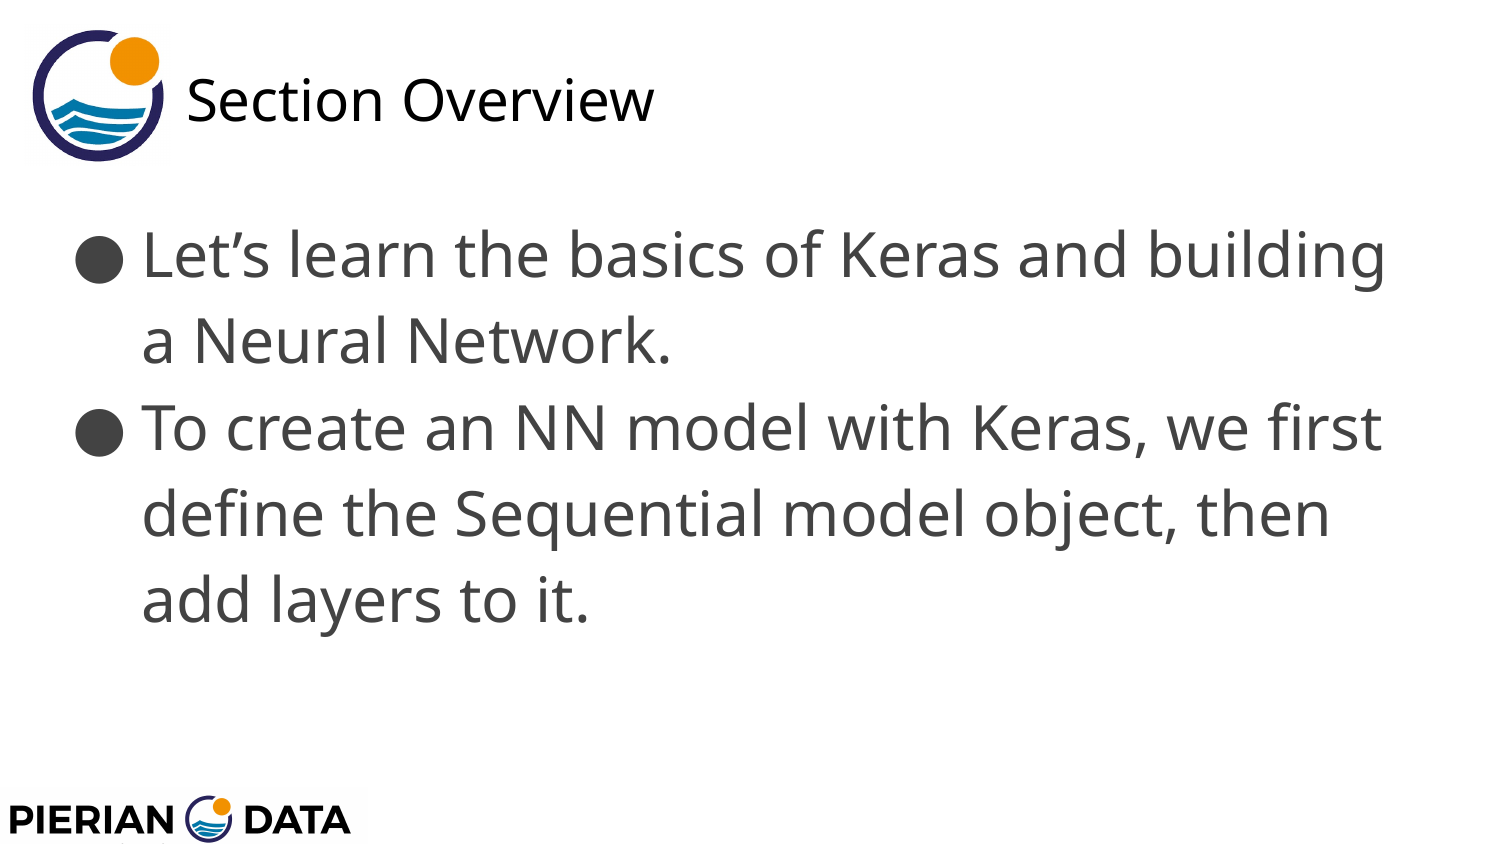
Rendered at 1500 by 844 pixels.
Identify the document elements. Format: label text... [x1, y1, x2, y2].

picture [0, 787, 368, 844]
picture [24, 24, 172, 167]
list Let’s learn the basics of Keras and building a Neural Network. To create an NN model with Keras, we first define the Sequential model object, then add layers to it. [51, 189, 1449, 750]
title Section Overview [176, 48, 1449, 143]
